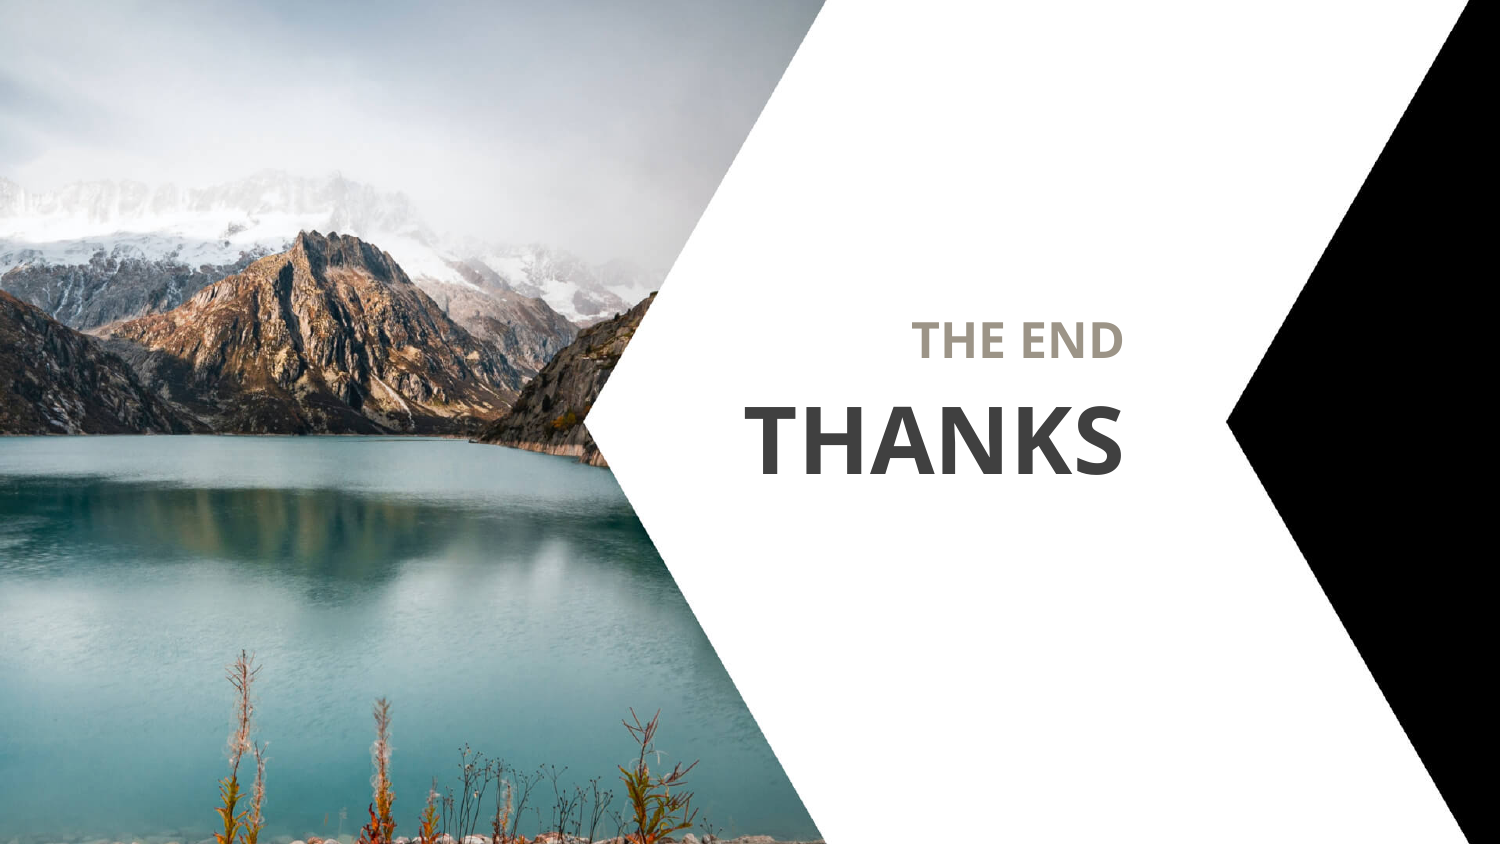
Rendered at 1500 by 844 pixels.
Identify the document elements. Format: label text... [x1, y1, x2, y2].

text_box THE END [582, 300, 1140, 373]
picture [0, 0, 1500, 844]
text_box THANKS [582, 373, 1140, 543]
